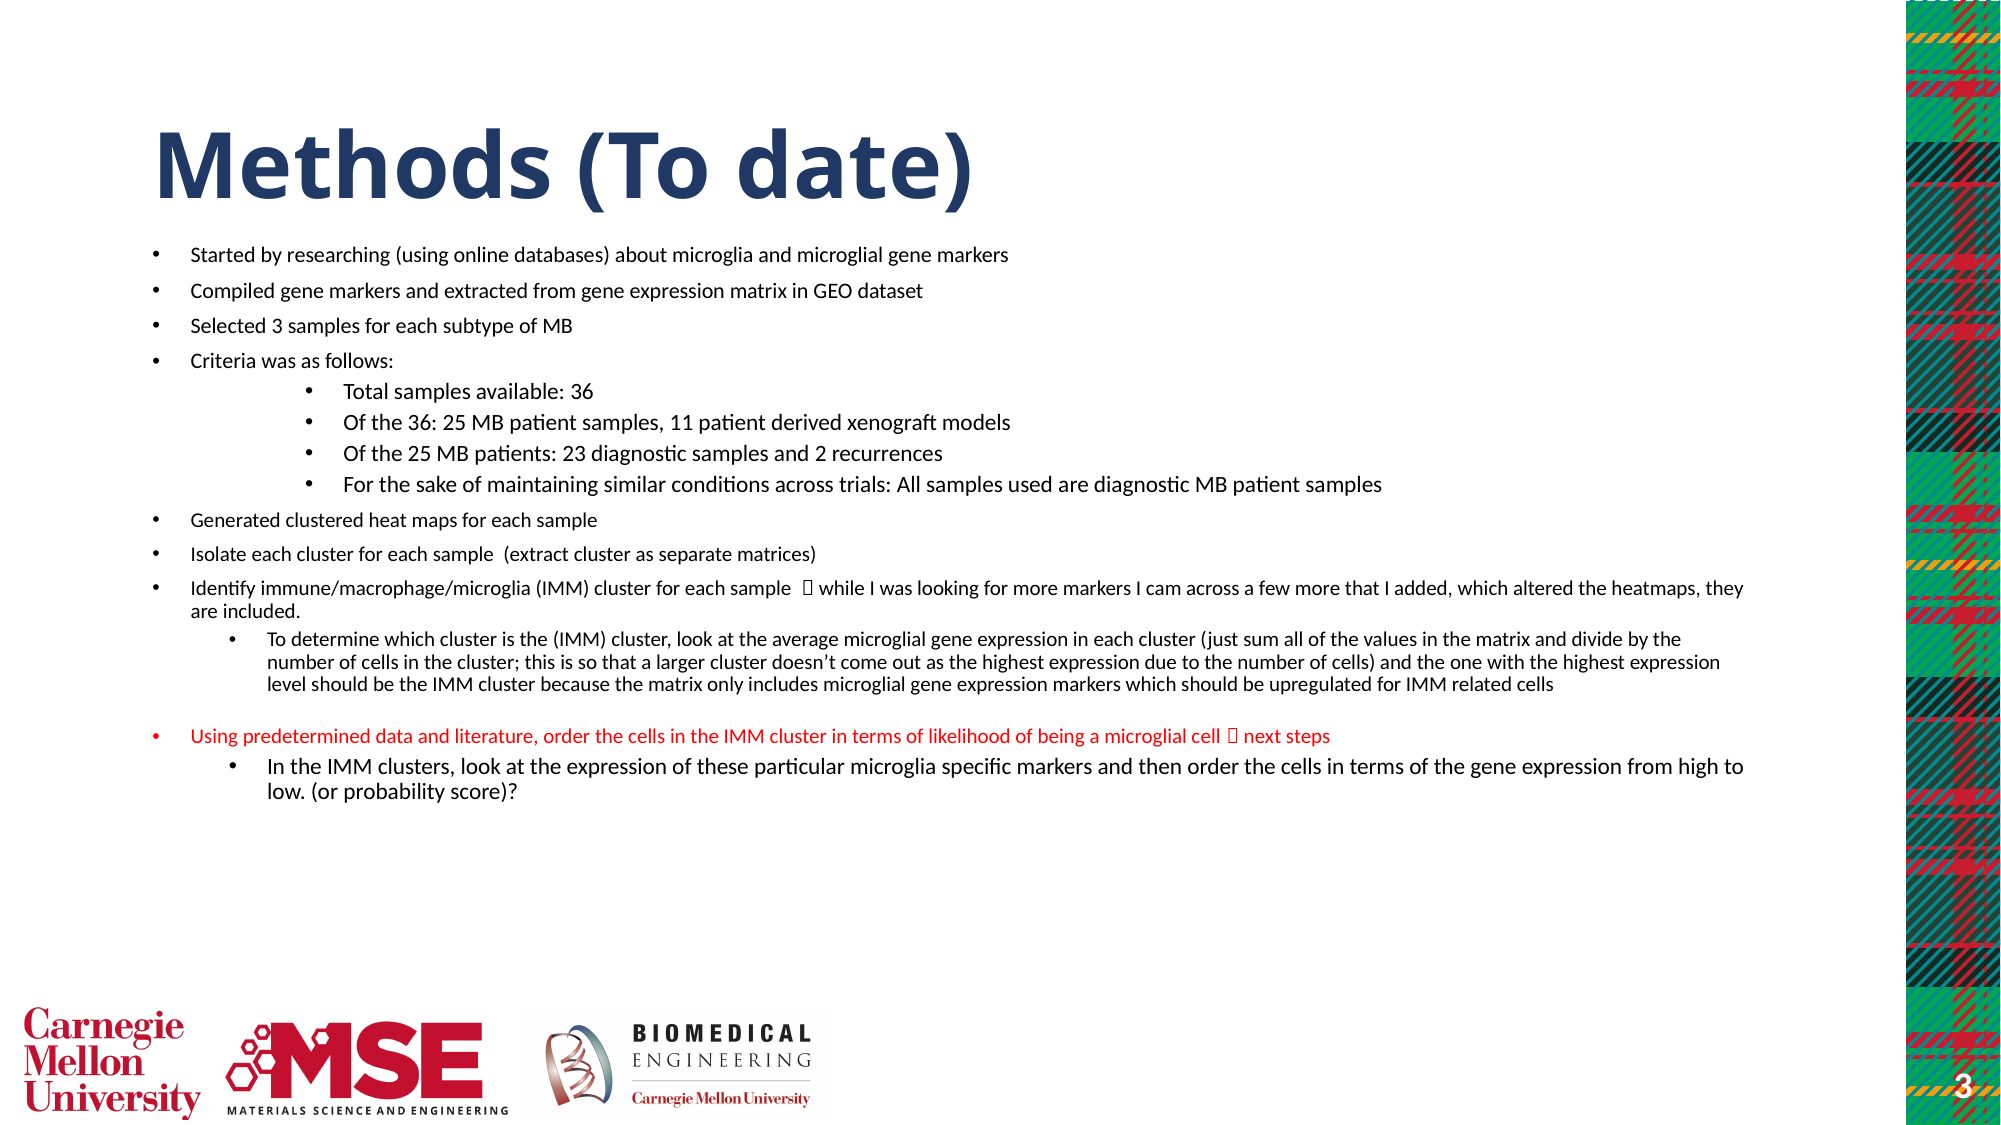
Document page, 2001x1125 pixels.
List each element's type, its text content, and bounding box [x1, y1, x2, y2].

picture [521, 1003, 832, 1124]
slide_number 3 [1512, 1053, 1988, 1113]
picture [222, 1018, 514, 1120]
title Methods (To date) [137, 59, 1768, 236]
list Started by researching (using online databases) about microglia and microglial gene markers Compiled gene markers and extracted from gene expression matrix in GEO dataset Selected 3 samples for each subtype of MB Criteria was as follows: Total samples available: 36 Of the 36: 25 MB patient samples, 11 patient derived xenograft models Of the 25 MB patients: 23 diagnostic samples and 2 recurrences For the sake of maintaining similar conditions across trials: All samples used are diagnostic MB patient samples Generated clustered heat maps for each sample Isolate each cluster for each sample (extract cluster as separate matrices) Identify immune/macrophage/microglia (IMM) cluster for each sample  while I was looking for more markers I cam across a few more that I added, which altered the heatmaps, they are included. To determine which cluster is the (IMM) cluster, look at the average microglial gene expression in each cluster (just sum all of the values in the matrix and divide by the number of cells in the cluster; this is so that a larger cluster doesn’t come out as the highest expression due to the number of cells) and the one with the highest expression level should be the IMM cluster because the matrix only includes microglial gene expression markers which should be upregulated for IMM related cells Using predetermined data and literature, order the cells in the IMM cluster in terms of likelihood of being a microglial cell  next steps In the IMM clusters, look at the expression of these particular microglia specific markers and then order the cells in terms of the gene expression from high to low. (or probability score)? [137, 236, 1768, 950]
